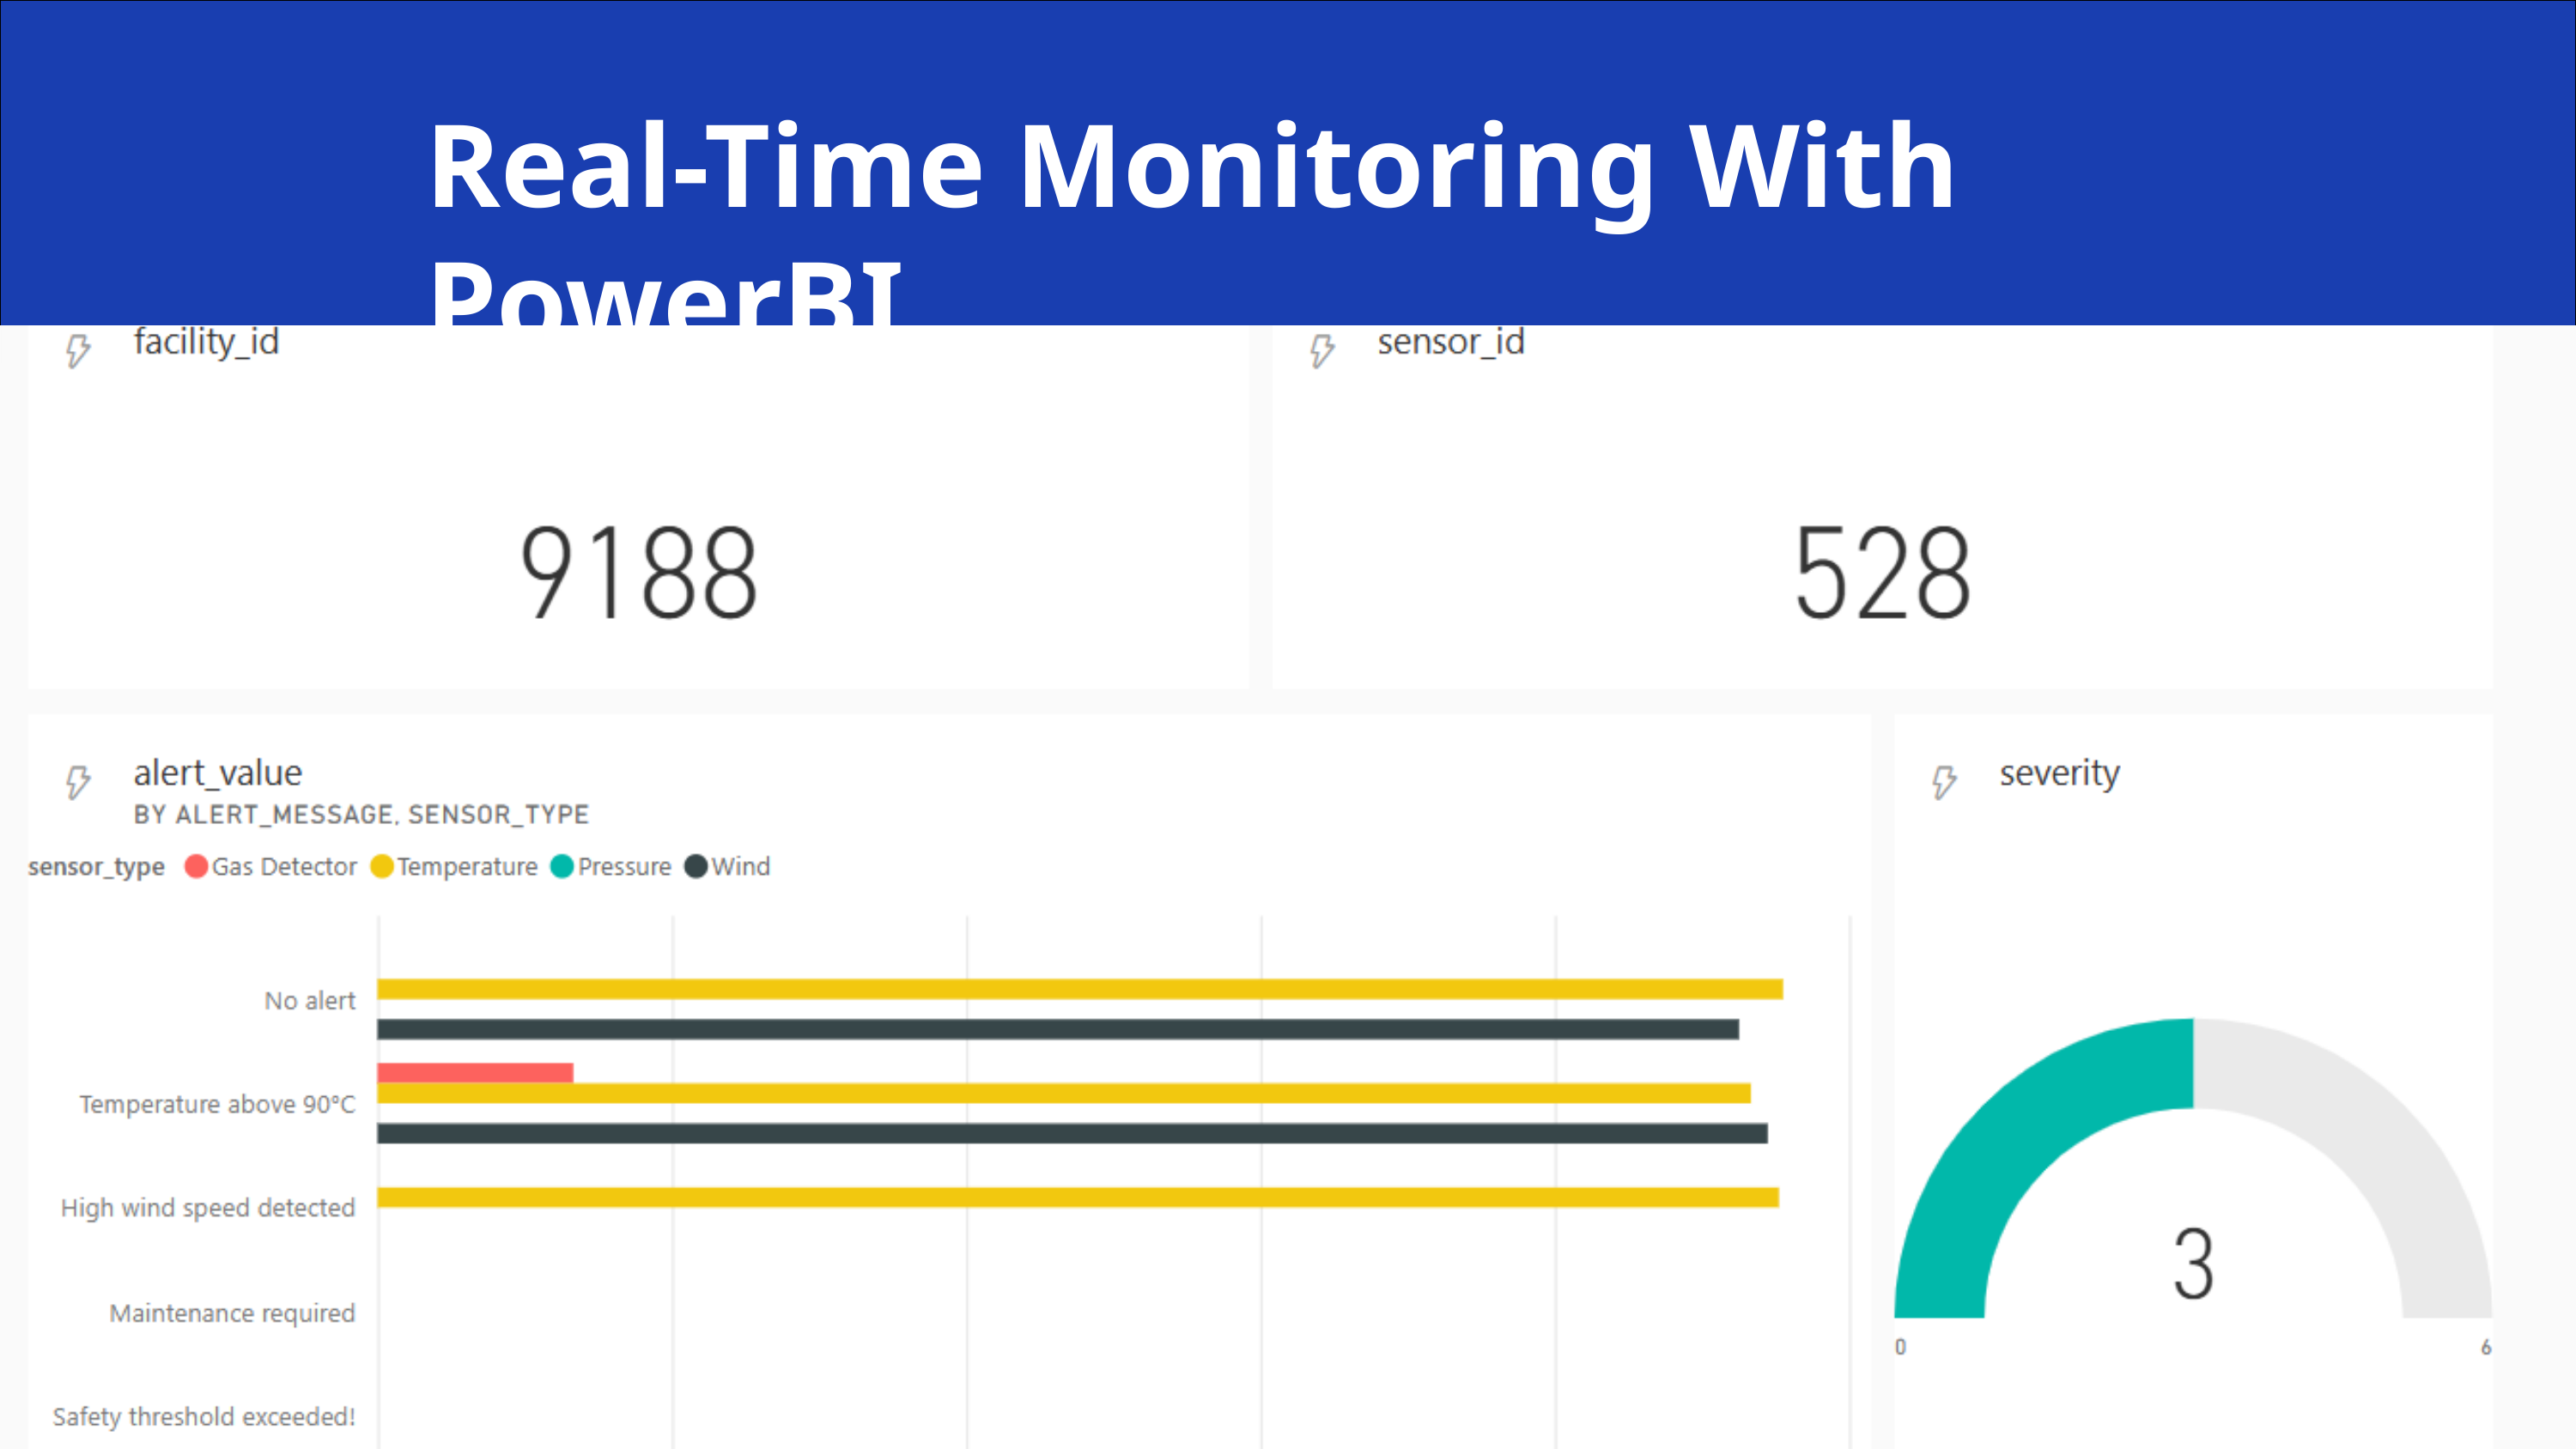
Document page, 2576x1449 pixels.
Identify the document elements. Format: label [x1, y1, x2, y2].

text_box [0, 0, 2576, 363]
text_box [0, 373, 2576, 1449]
